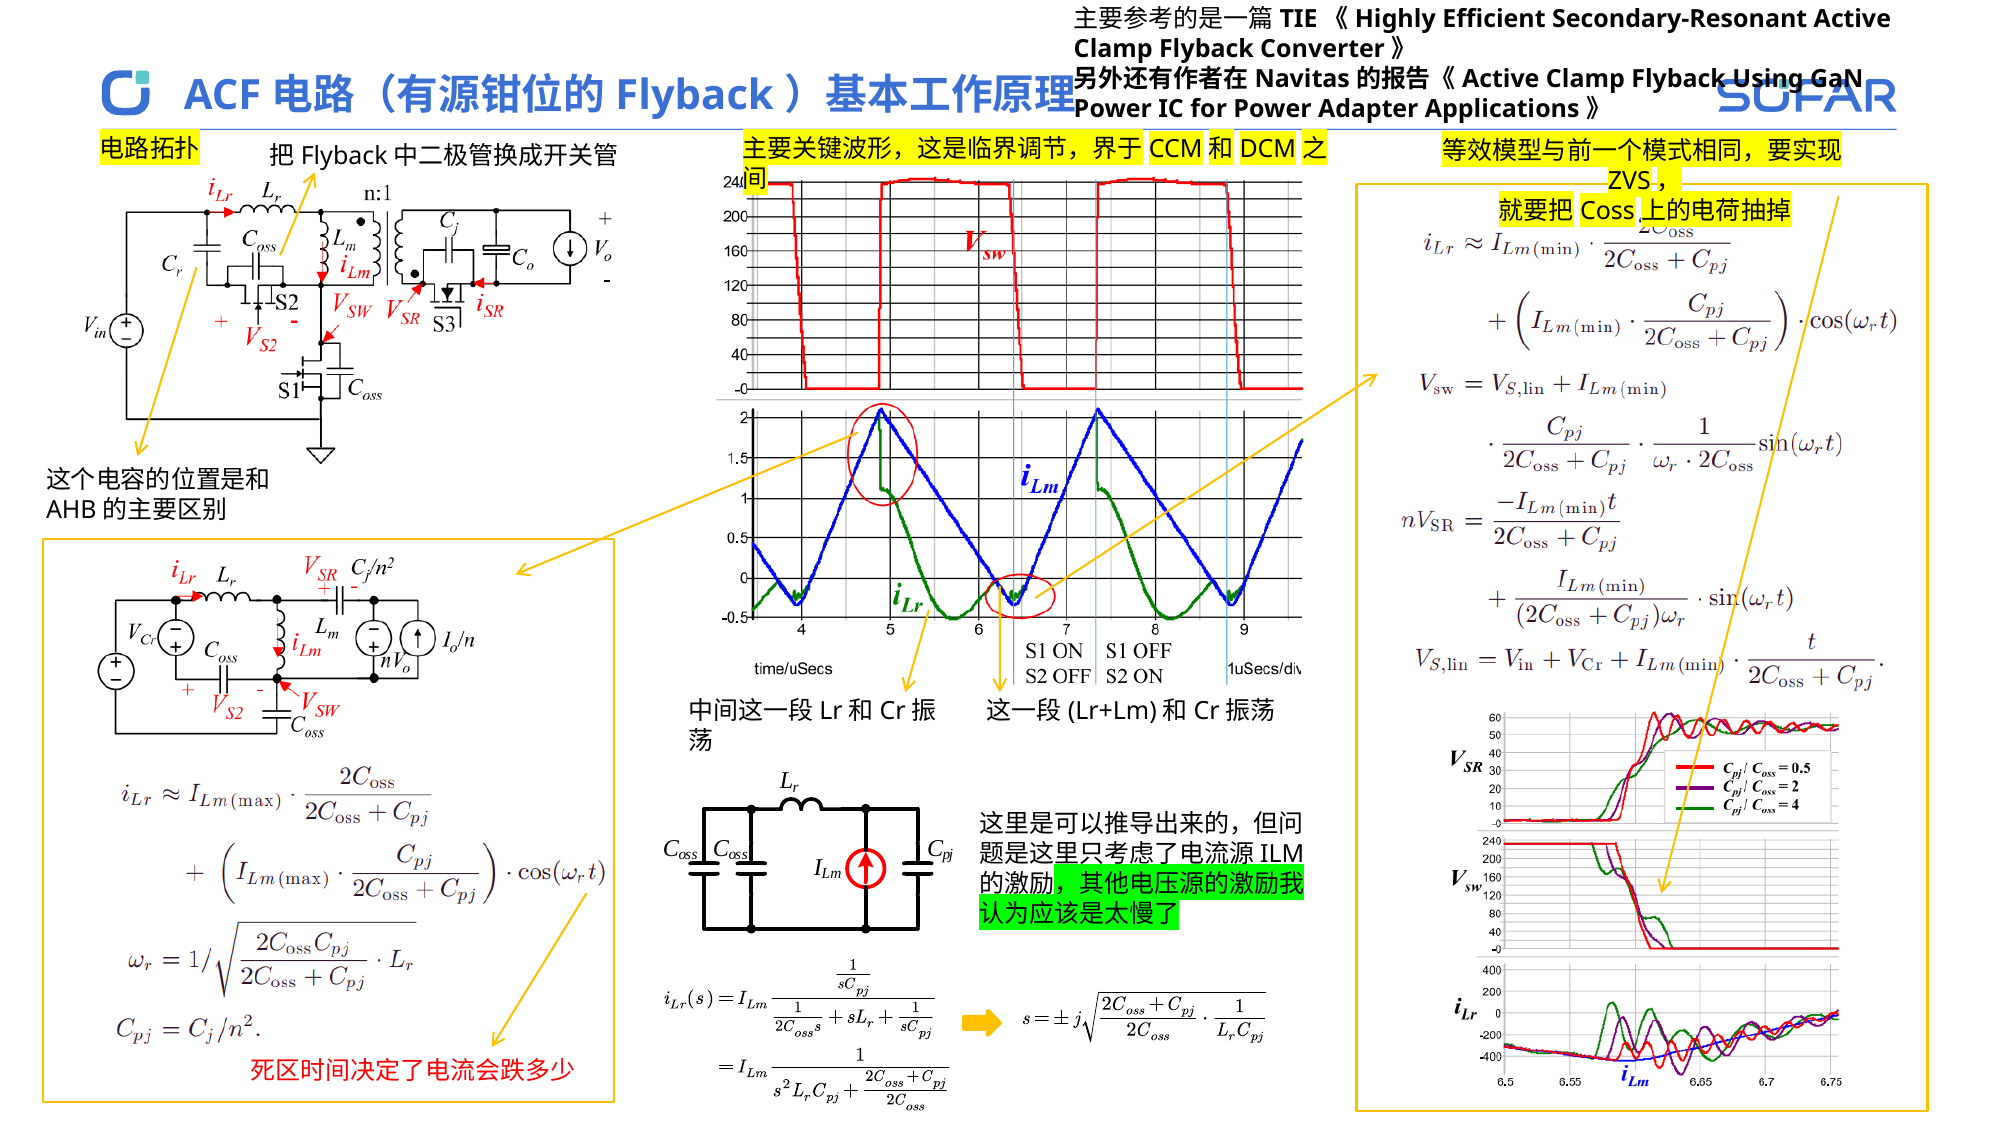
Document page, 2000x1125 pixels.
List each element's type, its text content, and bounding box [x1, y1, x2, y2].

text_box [515, 432, 859, 575]
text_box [1661, 196, 1839, 894]
text_box 这个电容的位置是和AHB的主要区别 [31, 456, 306, 531]
text_box [41, 537, 616, 1104]
picture [1839, 207, 1903, 693]
text_box 这里是可以推导出来的，但问题是这里只考虑了电流源ILM的激励，其他电压源的激励我认为应该是太慢了 [964, 800, 1344, 935]
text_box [137, 266, 197, 457]
picture [89, 552, 481, 742]
picture [1358, 126, 1897, 130]
picture [1436, 703, 1855, 1097]
text_box [1354, 182, 1930, 1113]
text_box [962, 1009, 1002, 1037]
list ACF电路（有源钳位的Flyback）基本工作原理 [169, 60, 1058, 113]
picture [656, 762, 955, 936]
picture [716, 172, 1310, 690]
picture [1389, 207, 1661, 693]
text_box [279, 172, 315, 256]
text_box 主要关键波形，这是临界调节，界于CCM和DCM之间 [728, 125, 1358, 200]
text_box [1034, 373, 1378, 599]
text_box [904, 609, 930, 693]
text_box 等效模型与前一个模式相同，要实现ZVS， 就要把Coss上的电荷抽掉 [1390, 127, 1900, 206]
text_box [660, 954, 955, 1118]
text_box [1020, 987, 1271, 1049]
picture [66, 172, 615, 465]
text_box 把Flyback中二极管换成开关管 [255, 132, 634, 178]
picture [102, 78, 1058, 130]
text_box 主要参考的是一篇TIE《Highly Efficient Secondary-Resonant Active Clamp Flyback Converter》 另外还有作者在Navitas的报告《Active Clamp Flyback Using GaN Power IC for Power Adapter Applications》 [1058, 0, 1940, 126]
picture [101, 762, 609, 1049]
text_box 电路拓扑 [78, 125, 222, 170]
text_box 这一段(Lr+Lm)和Cr振荡 [972, 698, 1306, 733]
text_box 中间这一段Lr和Cr振荡 [673, 687, 953, 762]
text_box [491, 893, 587, 1048]
